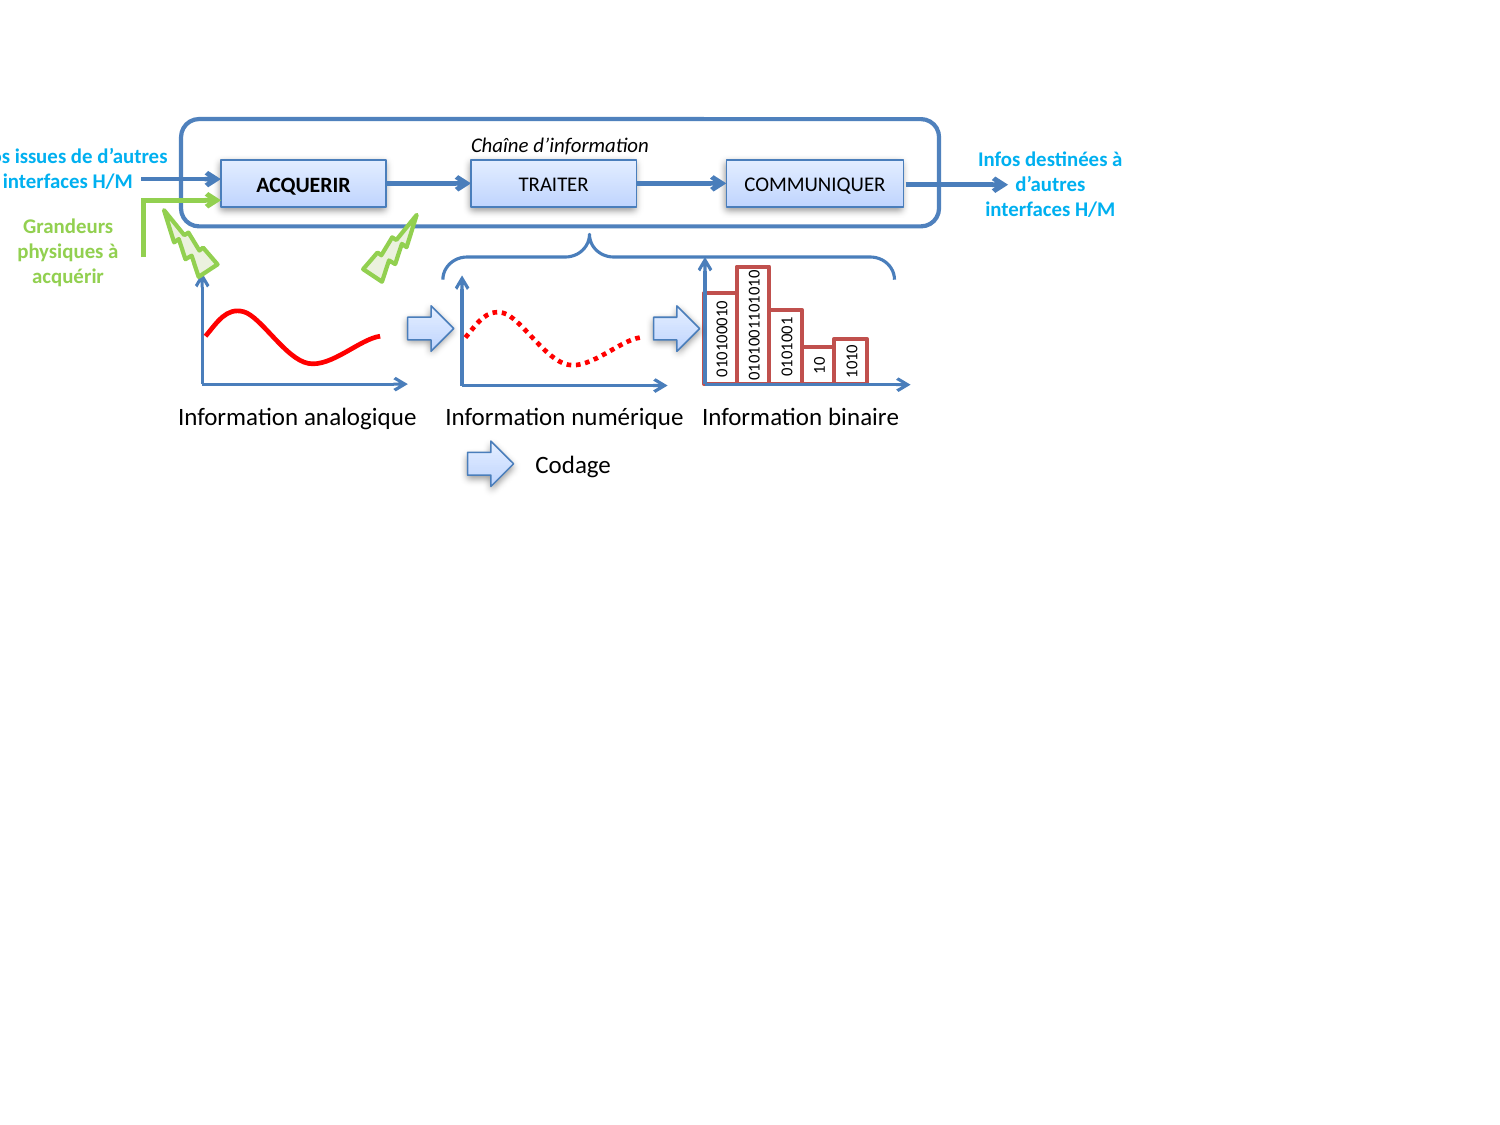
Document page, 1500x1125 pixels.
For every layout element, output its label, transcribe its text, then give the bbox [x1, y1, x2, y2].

text_box [706, 256, 896, 280]
text_box 1010 [832, 337, 869, 383]
text_box Infos issues de d’autres interfaces H/M [0, 90, 188, 246]
text_box [406, 305, 455, 352]
text_box 010100010 [709, 291, 735, 383]
text_box COMMUNIQUER [726, 159, 904, 208]
text_box Information binaire [655, 392, 946, 438]
text_box [163, 210, 218, 277]
text_box [652, 305, 700, 353]
text_box TRAITER [471, 159, 637, 208]
text_box Codage [427, 441, 719, 486]
text_box Chaîne d’information [188, 192, 940, 227]
text_box 10 [800, 345, 832, 383]
text_box [207, 310, 381, 365]
text_box Infos destinées à d’autres interfaces H/M [960, 129, 1140, 238]
text_box Grandeurs physiques à acquérir [0, 246, 159, 329]
text_box [442, 233, 704, 280]
text_box 0101001101010 [735, 280, 771, 383]
text_box Chaîne d’information [188, 119, 940, 182]
text_box 0101001 [767, 308, 804, 383]
text_box Information analogique [152, 392, 419, 438]
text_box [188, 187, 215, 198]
text_box [363, 214, 417, 282]
text_box Information numérique [419, 392, 655, 438]
text_box [467, 311, 641, 366]
text_box ACQUERIR [220, 159, 387, 208]
